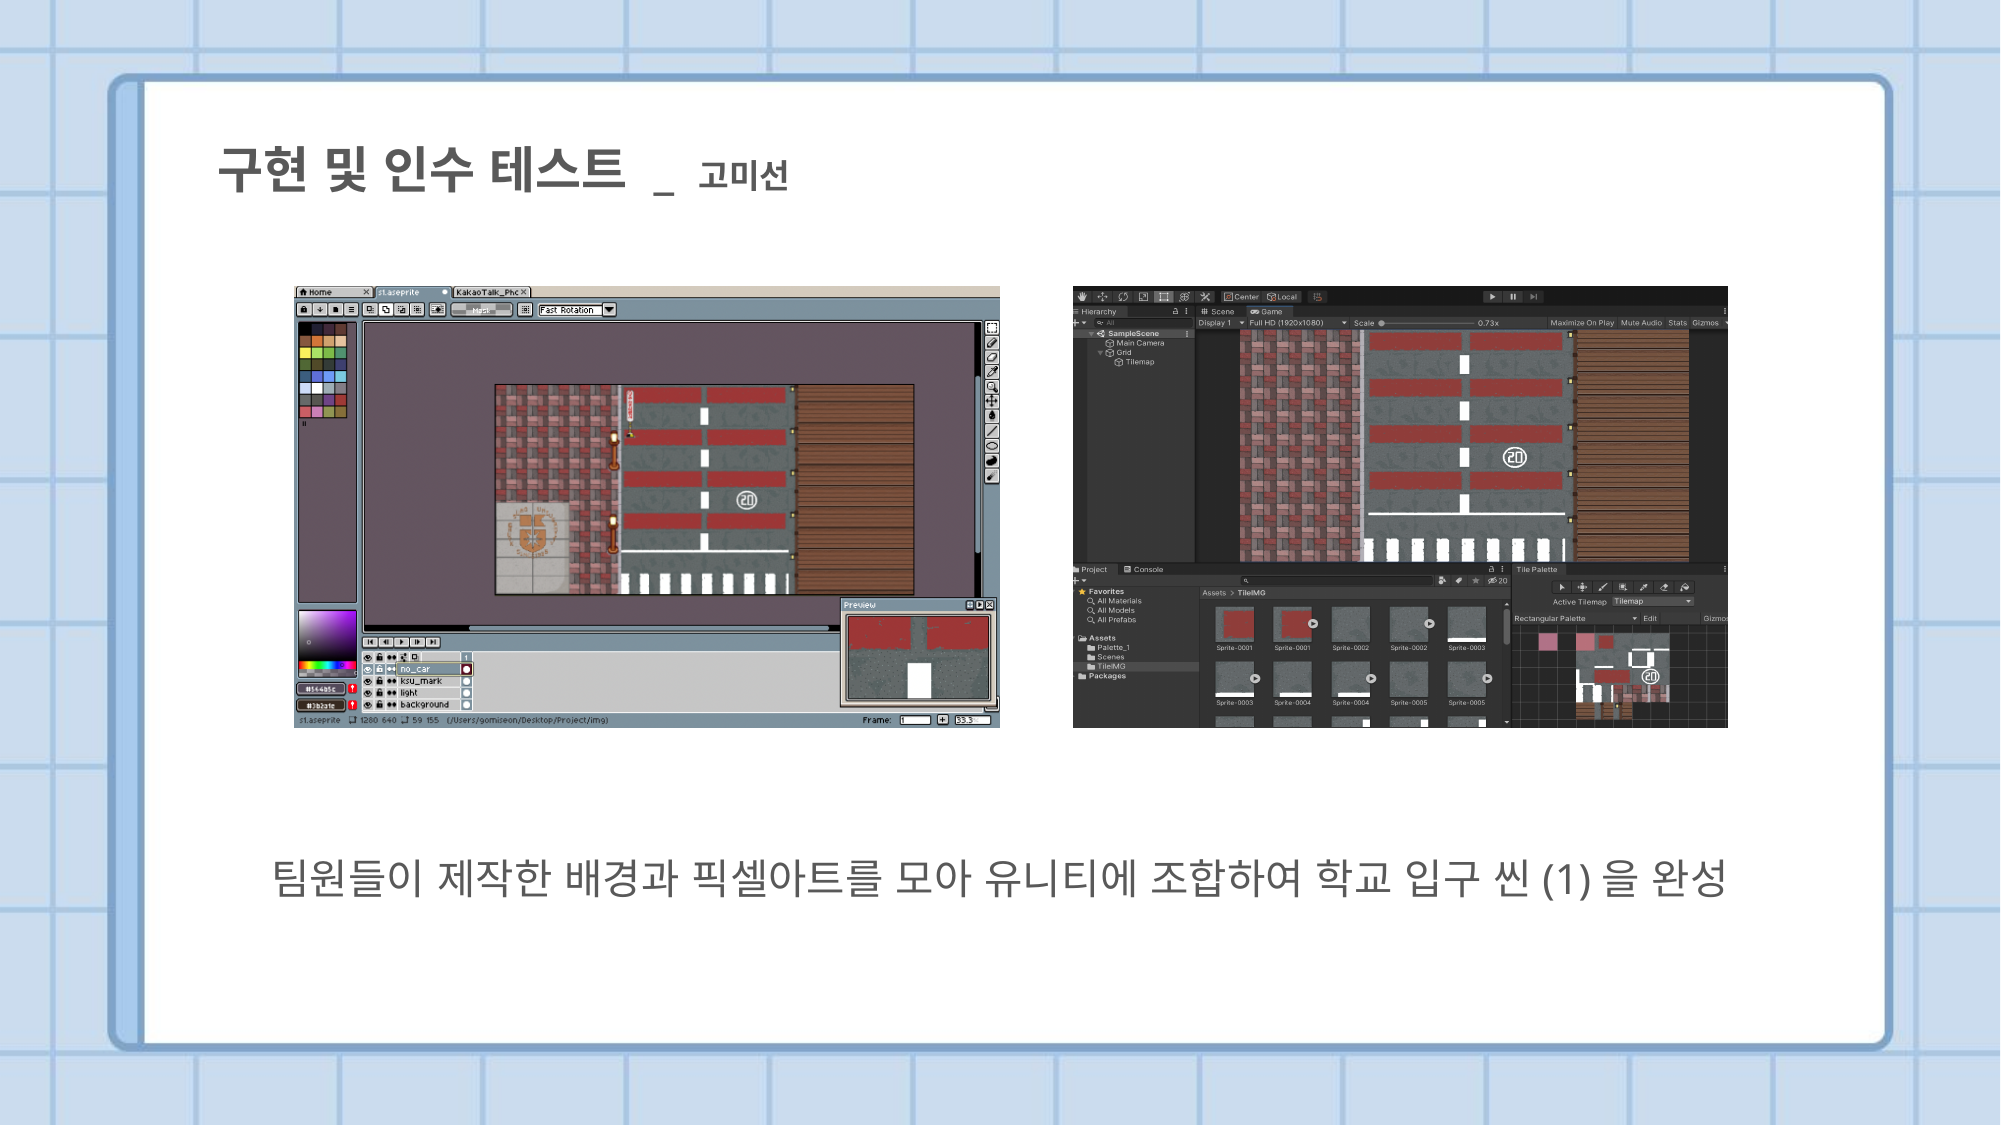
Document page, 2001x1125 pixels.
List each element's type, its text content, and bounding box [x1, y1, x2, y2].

text_box 팀원들이 제작한 배경과 픽셀아트를 모아 유니티에 조합하여 학교 입구 씬(1)을 완성 [0, 845, 2000, 911]
picture [0, 0, 2001, 1125]
text_box 구현 및 인수 테스트 _ 고미선 [202, 130, 876, 206]
